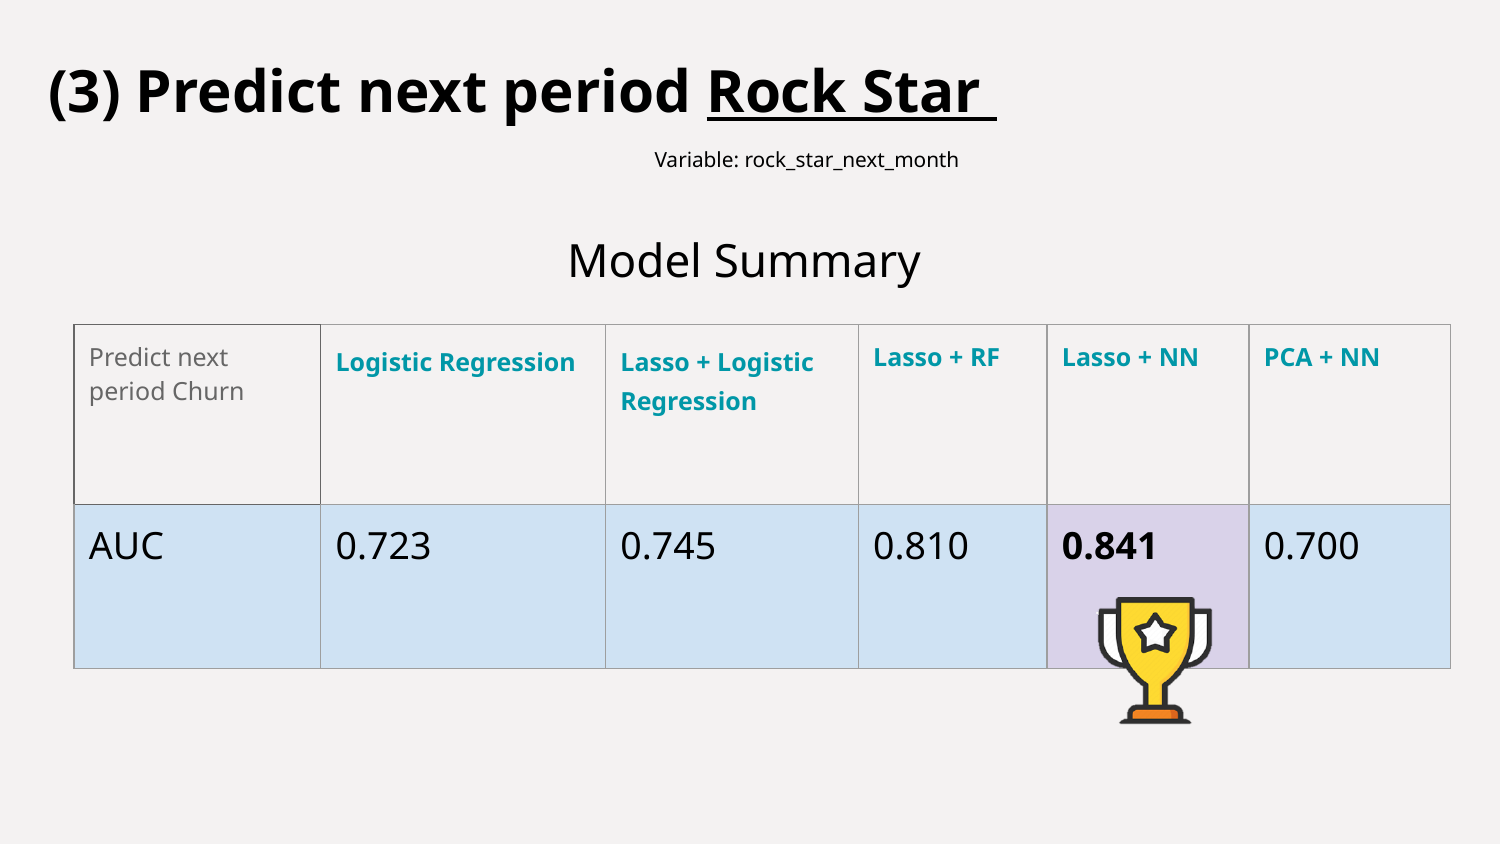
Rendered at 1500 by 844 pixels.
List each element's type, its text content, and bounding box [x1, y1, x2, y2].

table_cell 0.841 [1048, 505, 1248, 668]
text_box (3) Predict next period Rock Star [33, 38, 1097, 151]
table_header PCA + NN [1250, 325, 1450, 504]
table_cell 0.700 [1250, 505, 1450, 668]
table_header Predict next period Churn [75, 325, 320, 504]
table_cell 0.723 [321, 505, 605, 668]
table_header Lasso + Logistic Regression [606, 325, 858, 504]
table_header Lasso + NN [1048, 325, 1248, 504]
table_cell 0.745 [606, 505, 858, 668]
text_box Variable: rock_star_next_month [639, 128, 1132, 188]
table_header Logistic Regression [321, 325, 605, 504]
text_box Model Summary [218, 216, 1282, 313]
table_cell AUC [75, 505, 320, 668]
table_header Lasso + RF [859, 325, 1046, 504]
picture [1084, 597, 1226, 738]
table_cell 0.810 [859, 505, 1046, 668]
